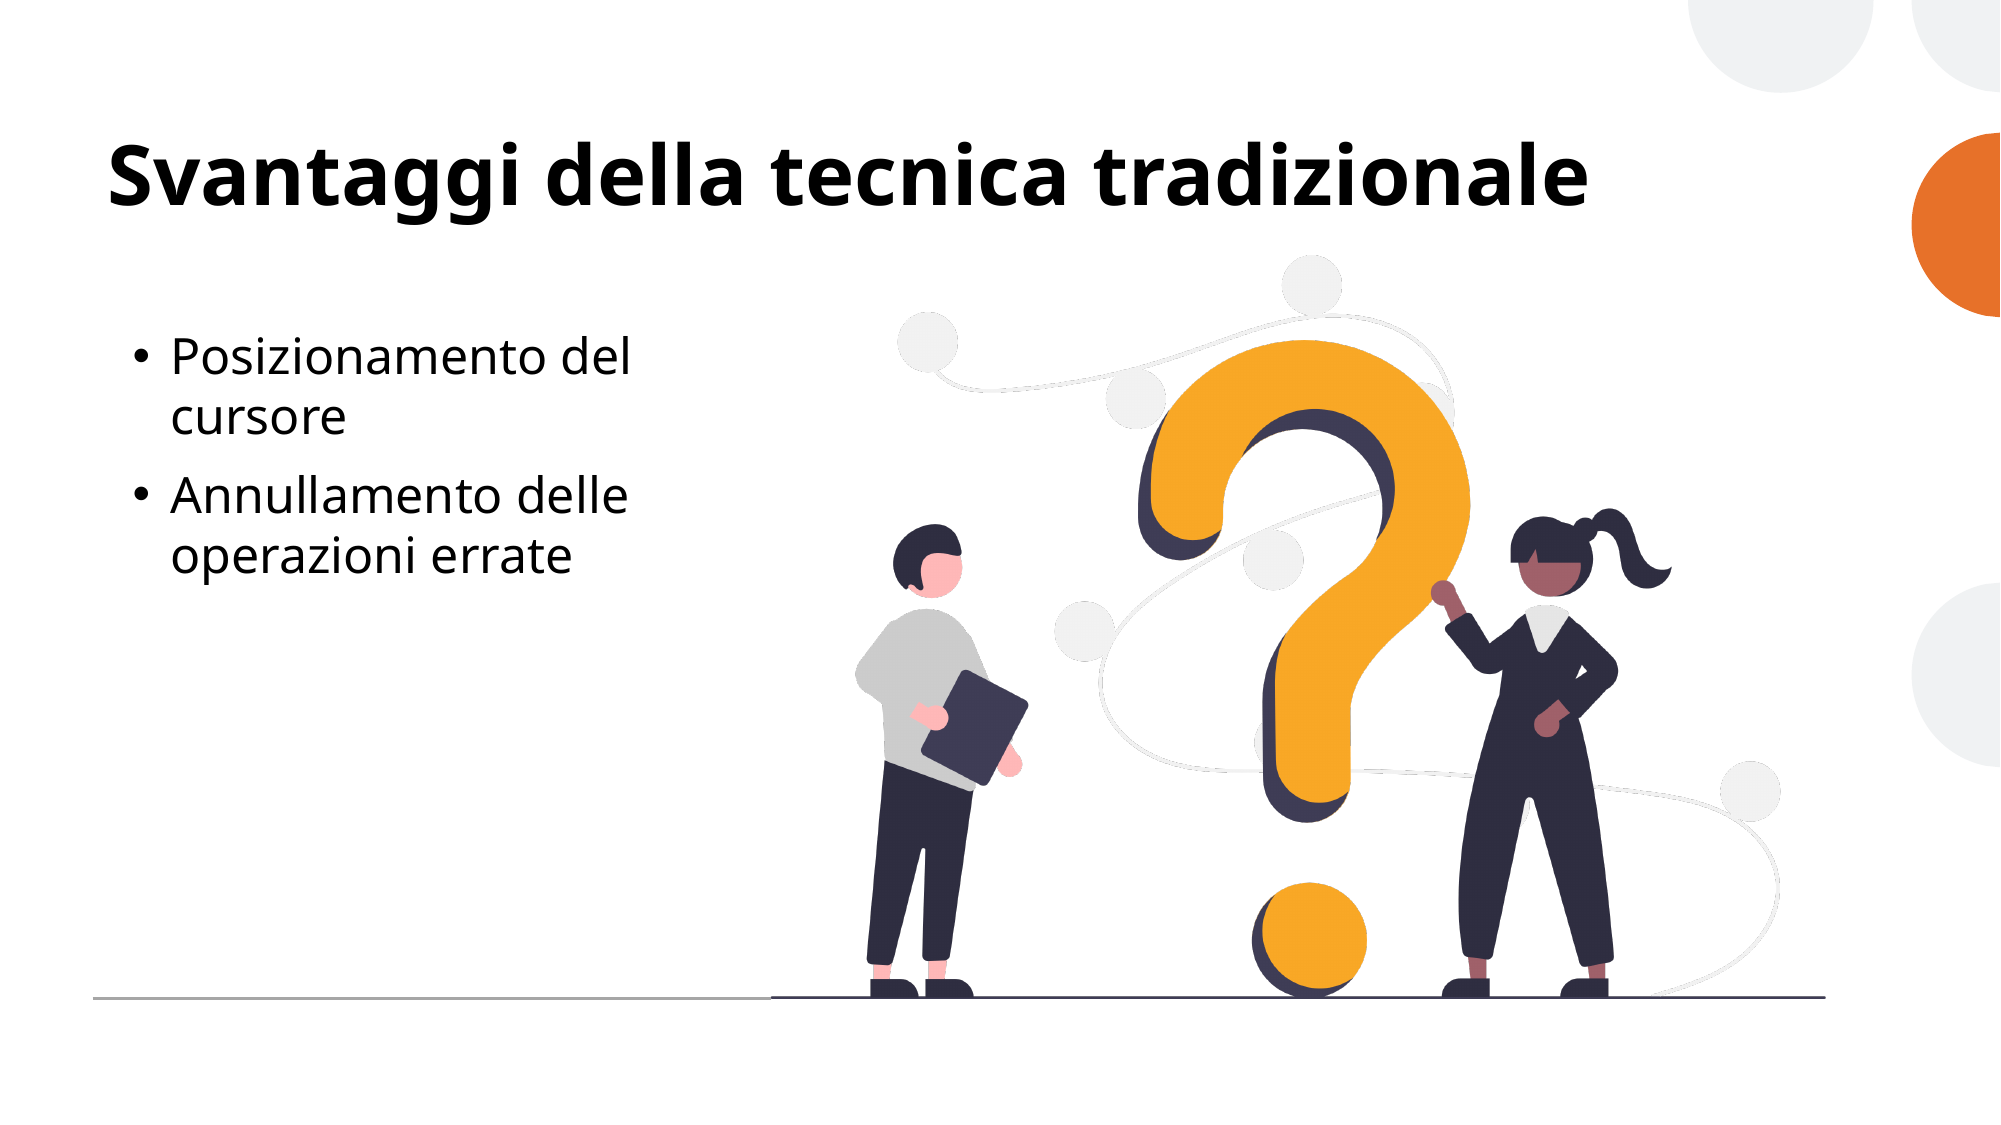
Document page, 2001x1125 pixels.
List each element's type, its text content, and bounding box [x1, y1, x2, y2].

title Svantaggi della tecnica tradizionale [92, 126, 1687, 335]
picture [770, 255, 1826, 999]
list Posizionamento del cursore Annullamento delle operazioni errate [117, 317, 770, 908]
text_box [0, 0, 2000, 1125]
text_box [1687, 0, 2000, 768]
